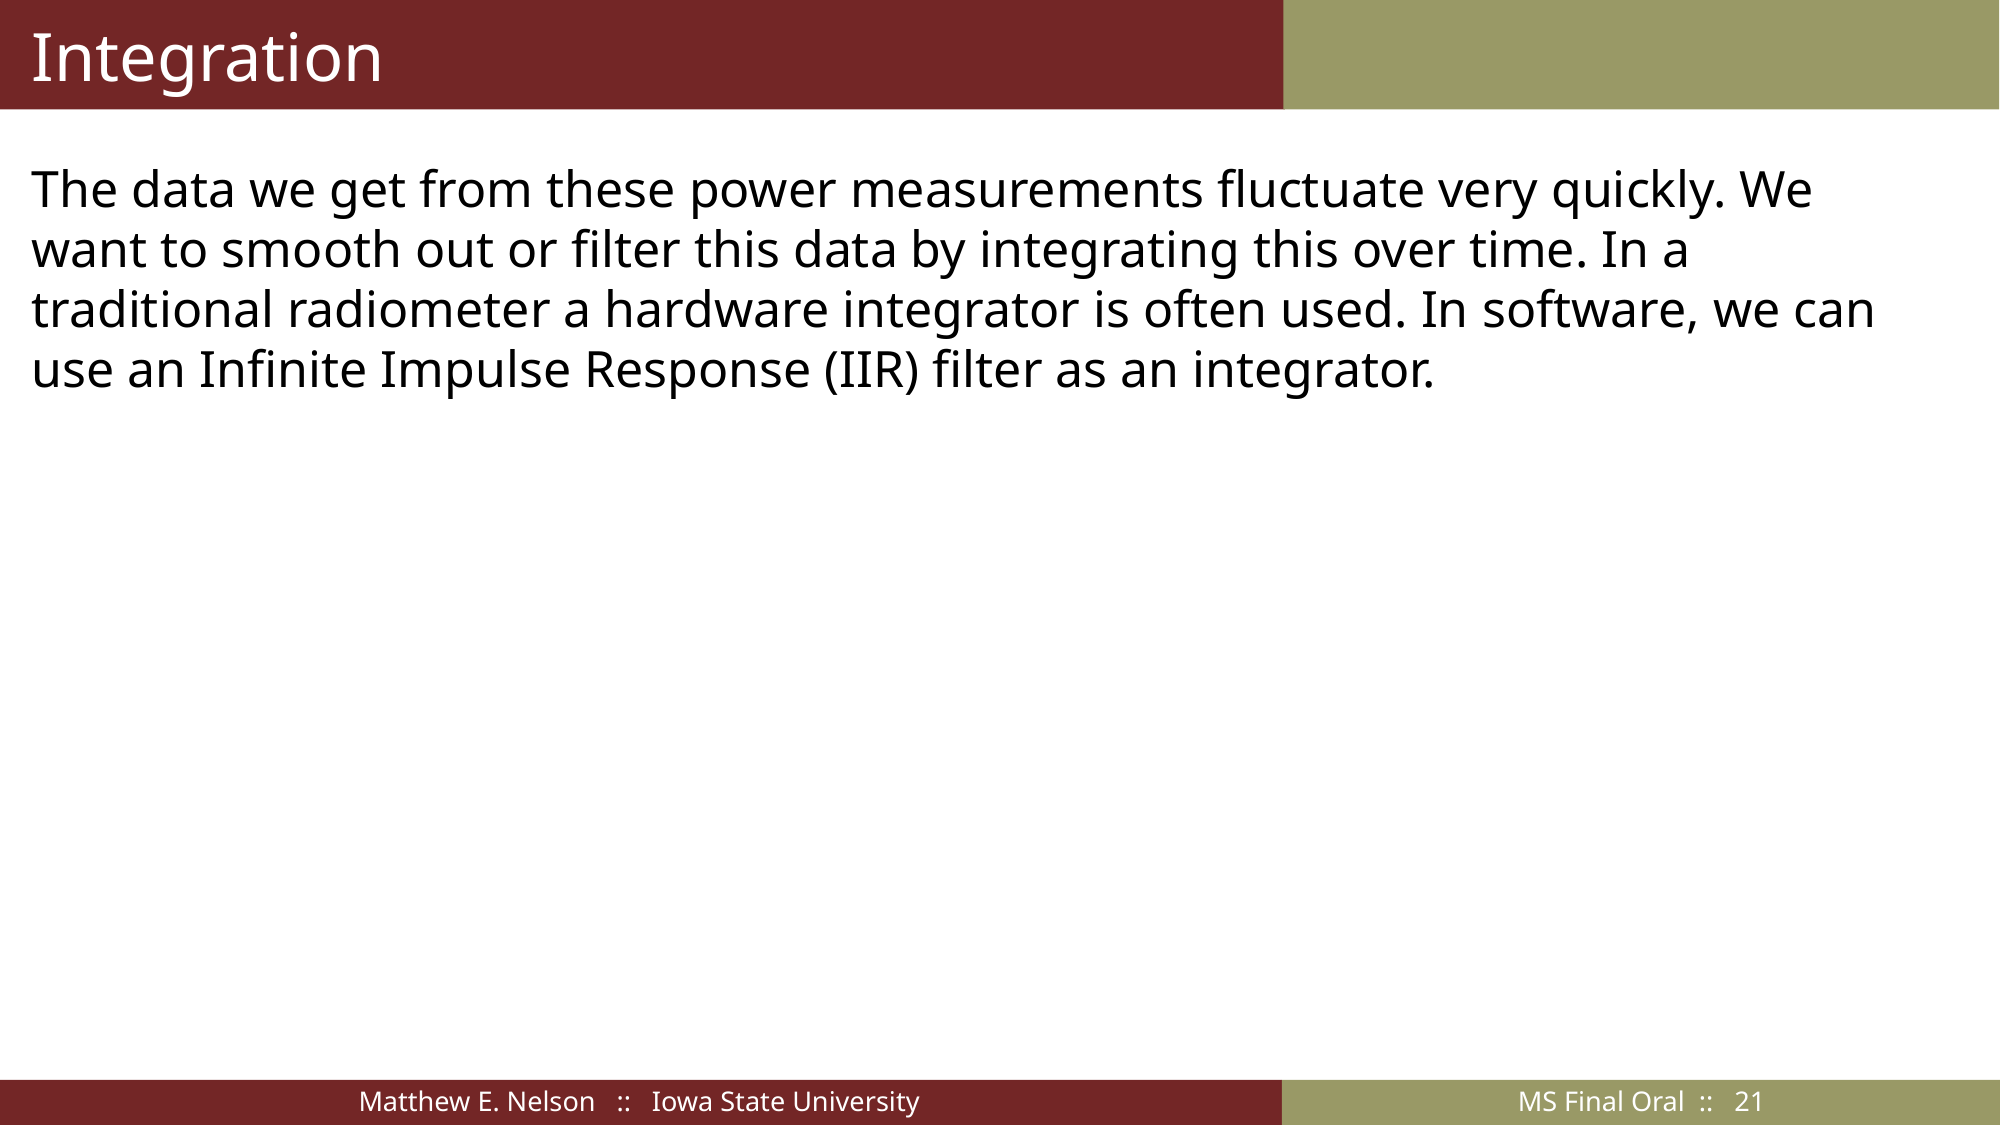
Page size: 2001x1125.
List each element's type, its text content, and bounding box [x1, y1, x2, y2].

list The data we get from these power measurements fluctuate very quickly. We want to smooth out or filter this data by integrating this over time. In a traditional radiometer a hardware integrator is often used. In software, we can use an Infinite Impulse Response (IIR) filter as an integrator. [16, 149, 1950, 1063]
title Integration [16, 0, 1284, 110]
